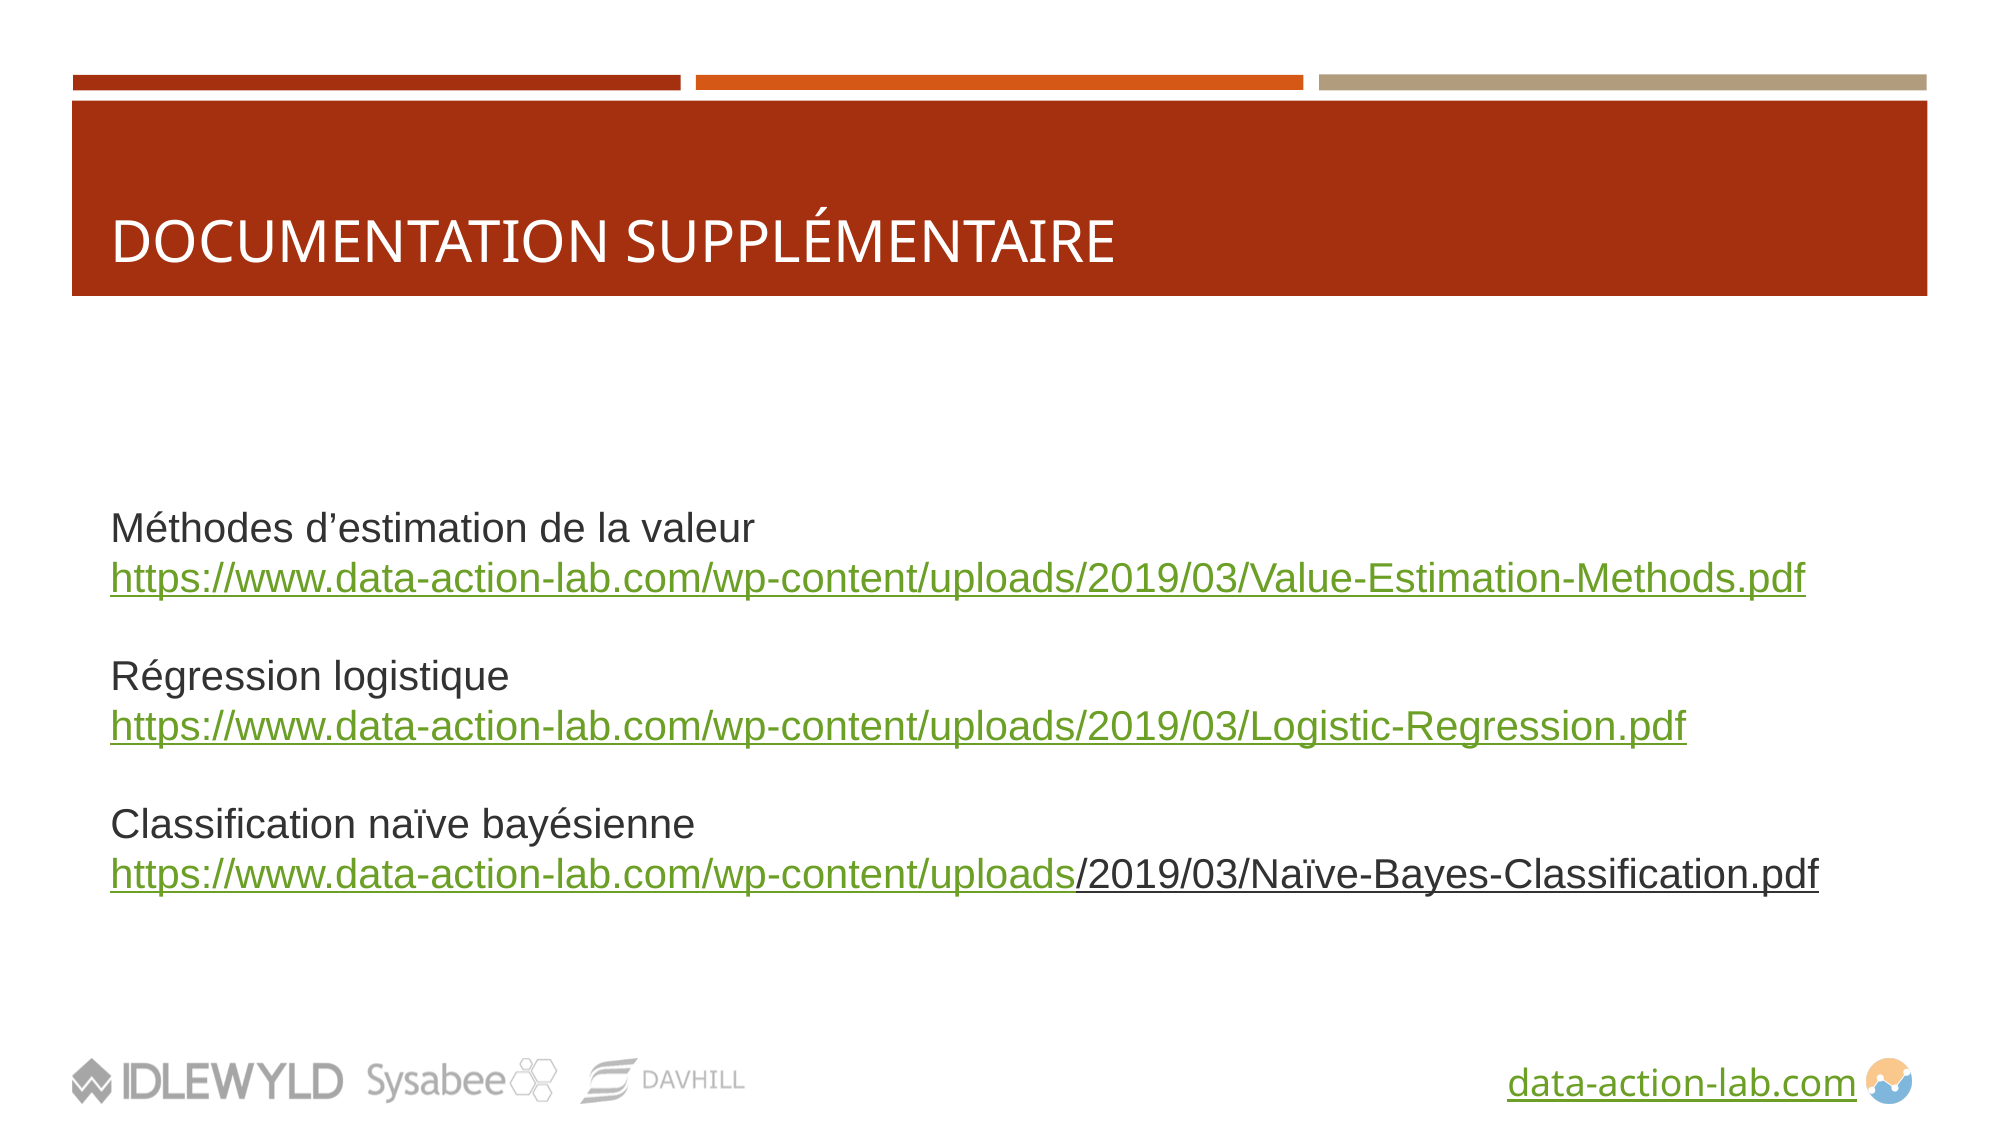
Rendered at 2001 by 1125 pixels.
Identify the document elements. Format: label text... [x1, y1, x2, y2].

title DOCUMENTATION SUPPLÉMENTAIRE [95, 115, 1905, 282]
list Méthodes d’estimation de la valeur https://www.data-action-lab.com/wp-content/uploads/2019/03/Value-Estimation-Methods.pdf Régression logistique https://www.data-action-lab.com/wp-content/uploads/2019/03/Logistic-Regression.pdf Classification naïve bayésienne https://www.data-action-lab.com/wp-content/uploads/2019/03/Naïve-Bayes-Classification.pdf [95, 357, 1905, 1037]
picture [72, 1058, 745, 1104]
